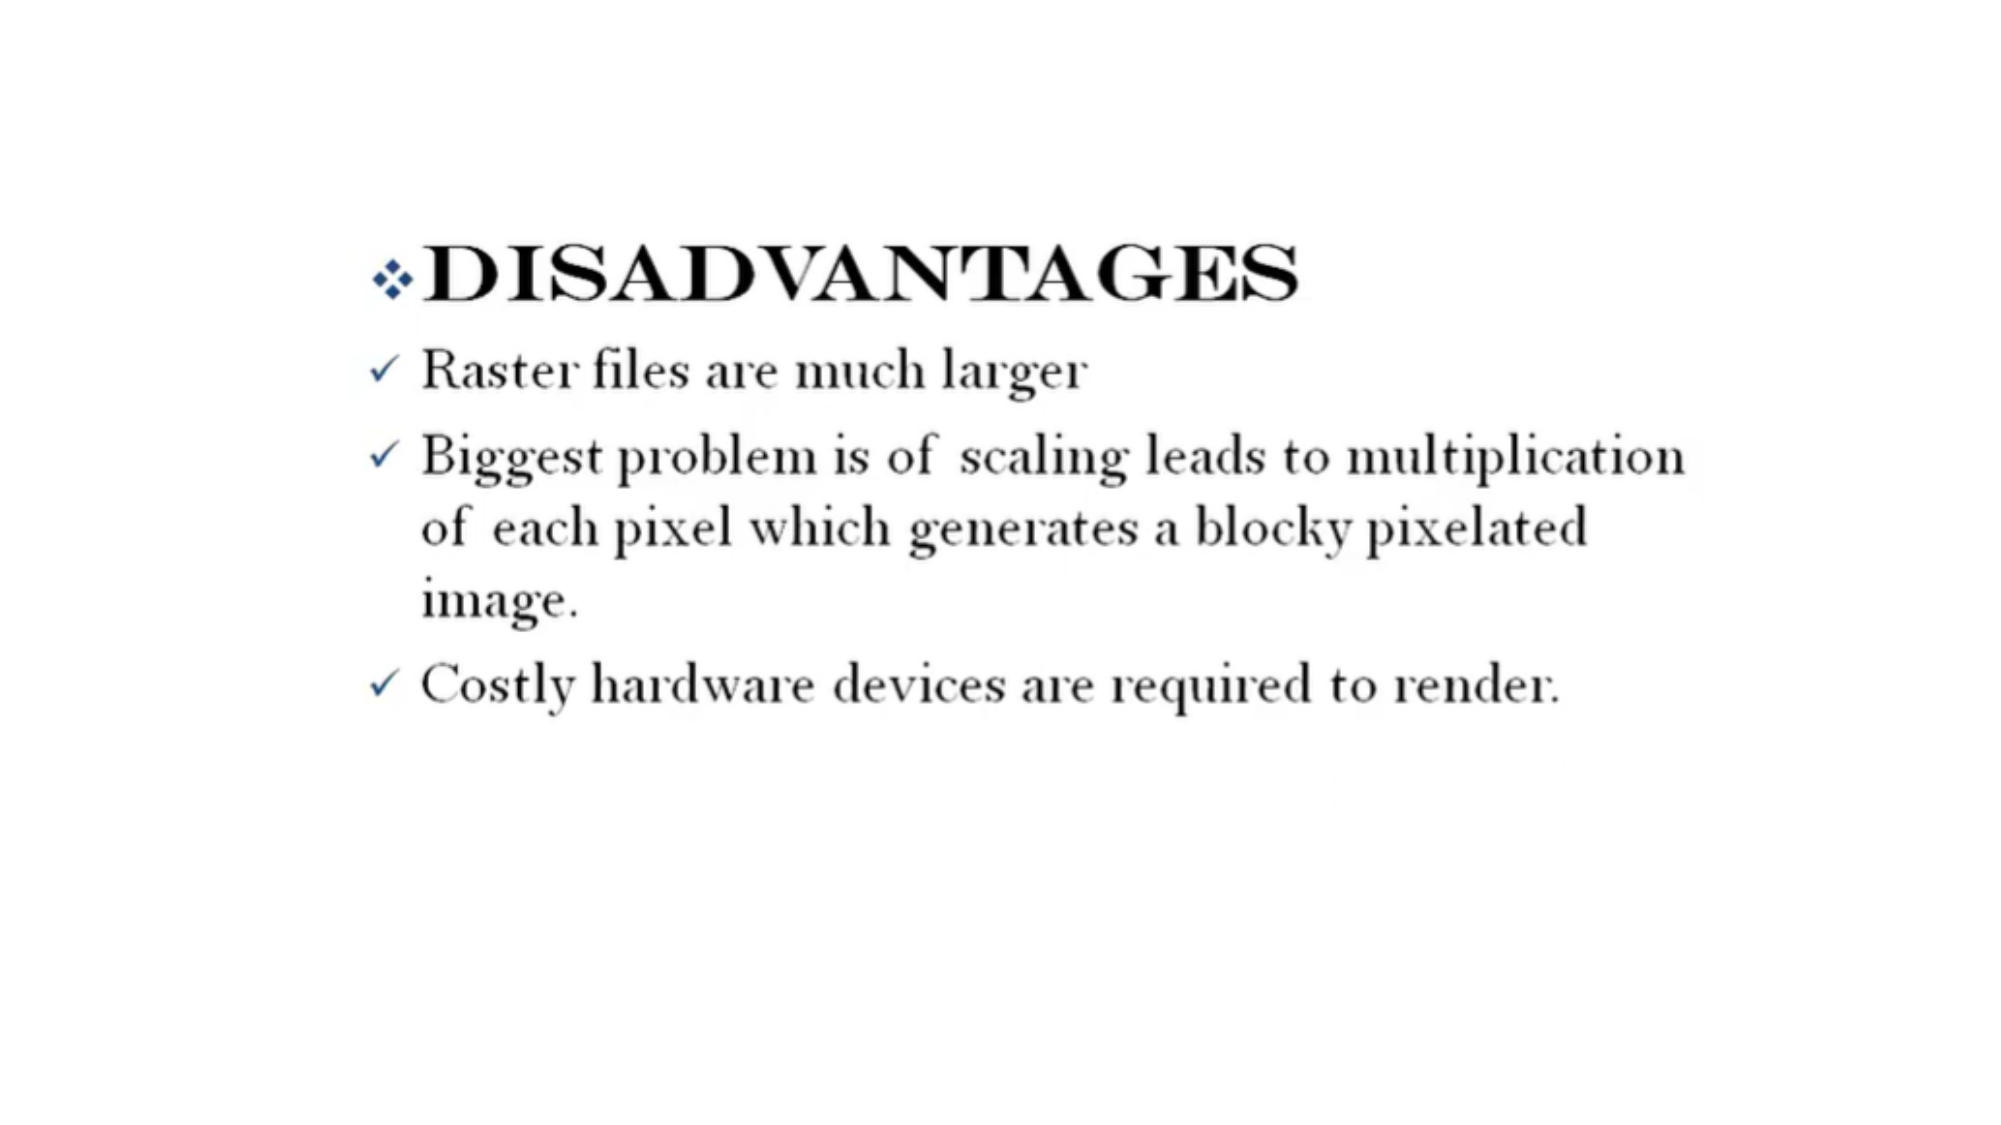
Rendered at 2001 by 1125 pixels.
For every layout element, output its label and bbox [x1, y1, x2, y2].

picture [309, 175, 1794, 818]
